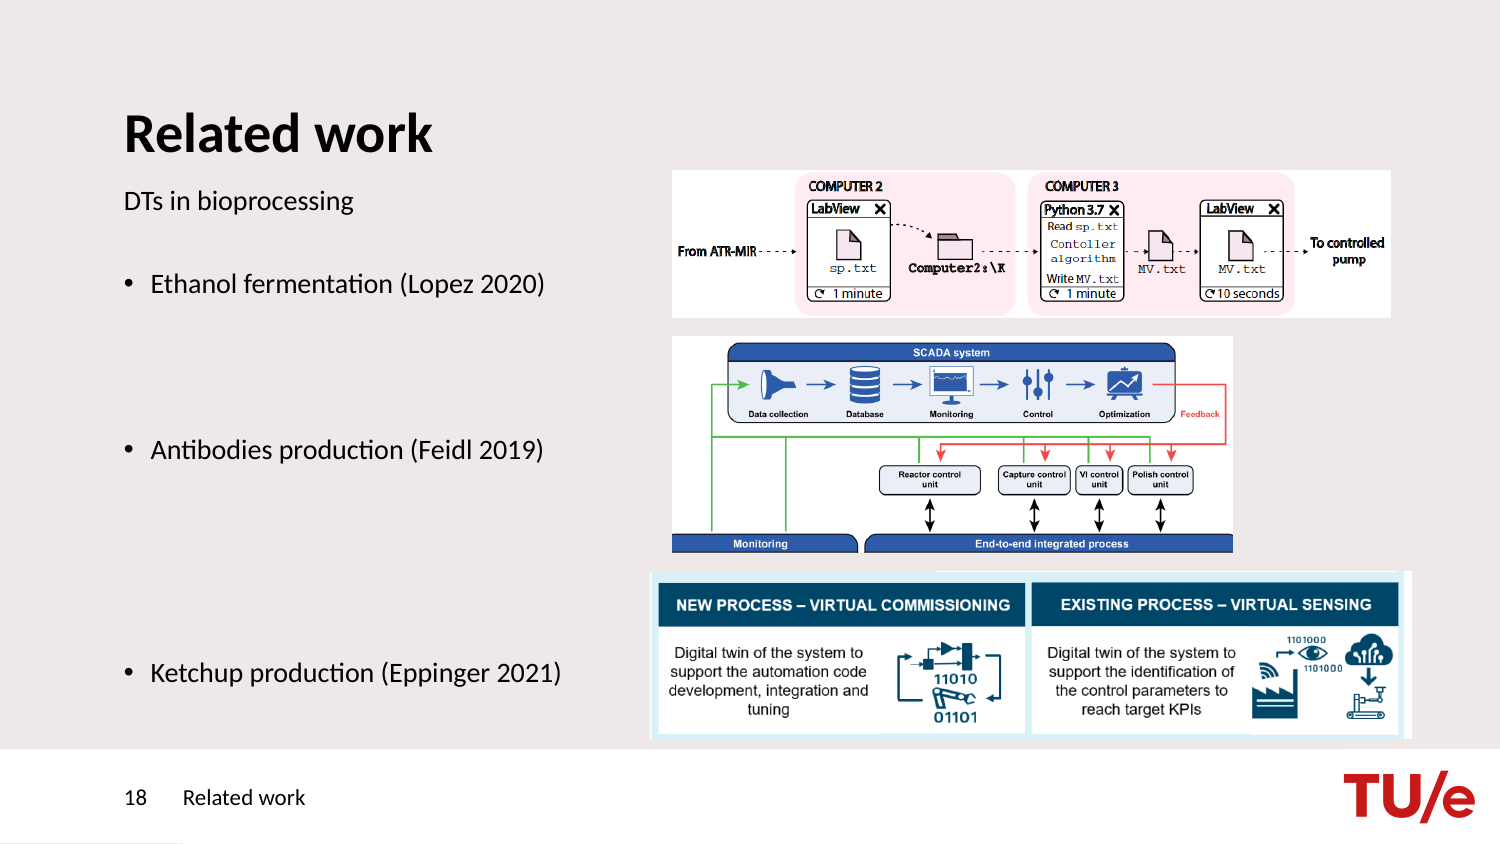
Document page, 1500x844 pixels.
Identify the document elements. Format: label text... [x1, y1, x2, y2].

picture [650, 571, 1412, 739]
list DTs in bioprocessing Ethanol fermentation (Lopez 2020) Antibodies production (Feidl 2019) Ketchup production (Eppinger 2021) [123, 186, 715, 694]
footer Related work [183, 749, 1339, 844]
slide_number 18 [0, 749, 183, 844]
picture [672, 170, 1391, 318]
picture [672, 336, 1233, 553]
picture [1339, 749, 1500, 844]
title Related work [124, 96, 715, 186]
